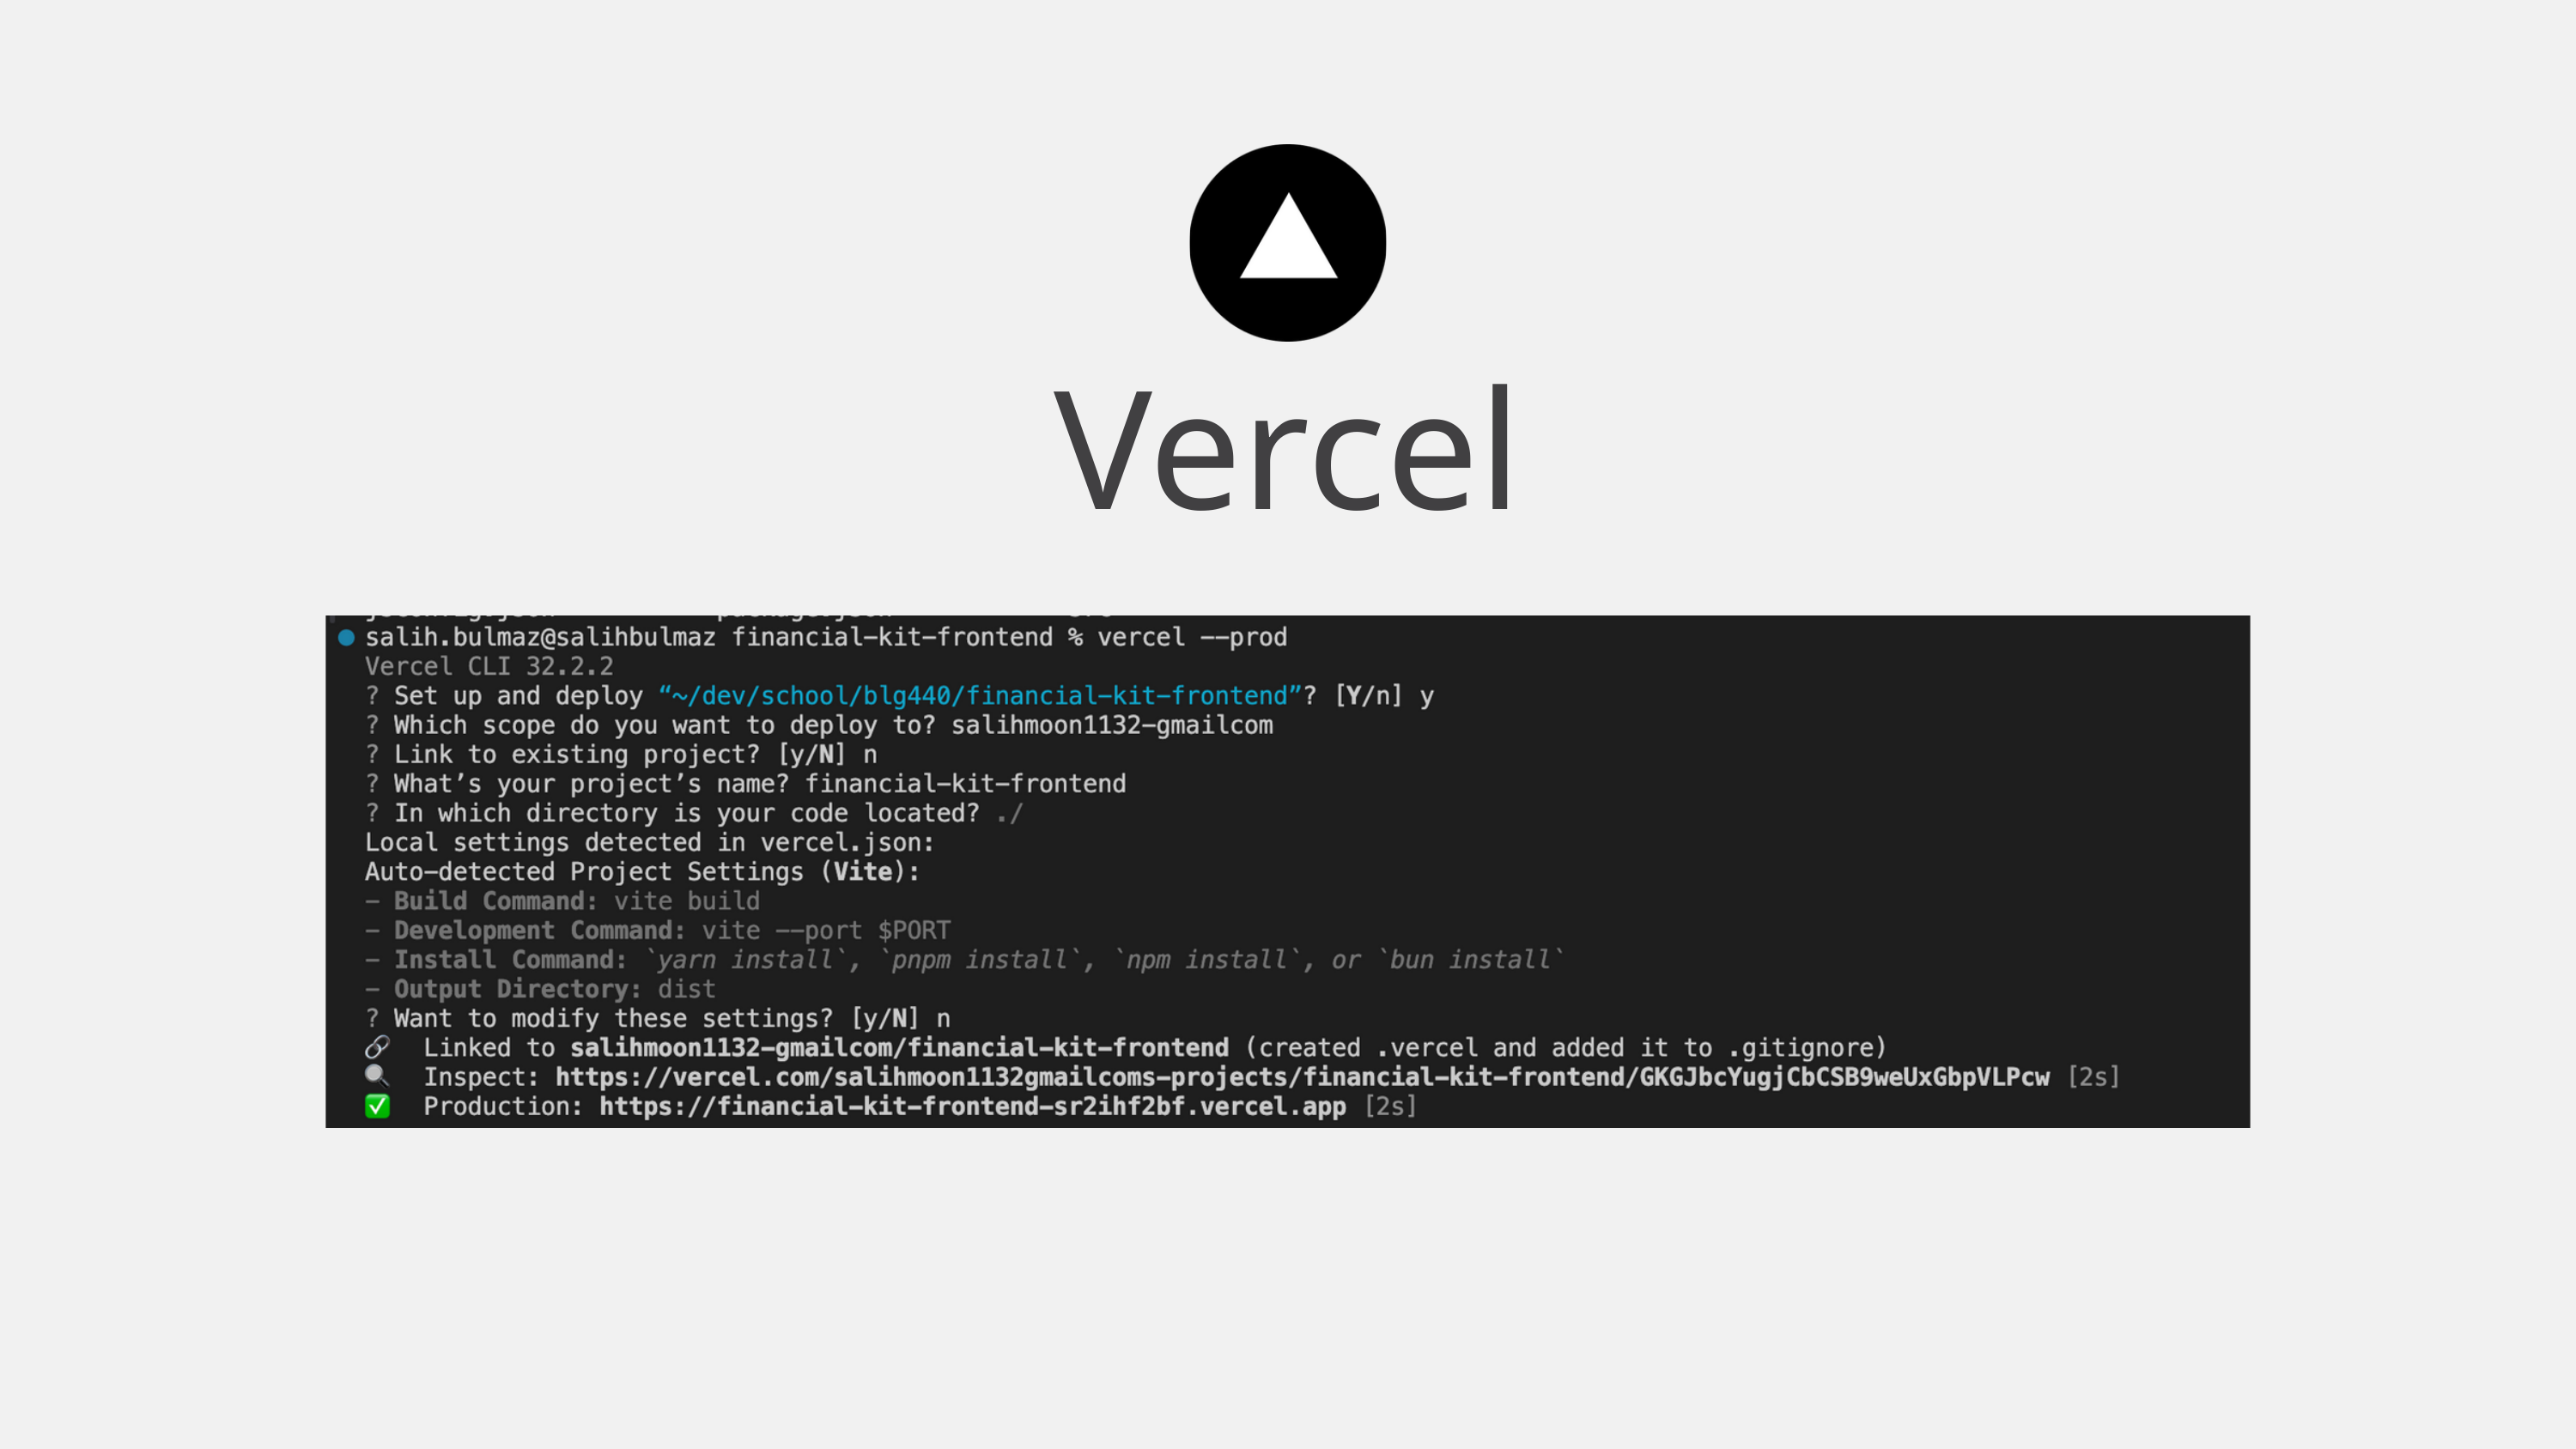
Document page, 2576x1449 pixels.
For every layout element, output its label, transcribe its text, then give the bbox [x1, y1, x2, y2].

text_box Vercel [1041, 312, 1535, 543]
text_box [1189, 144, 1387, 312]
text_box [325, 615, 2251, 1128]
